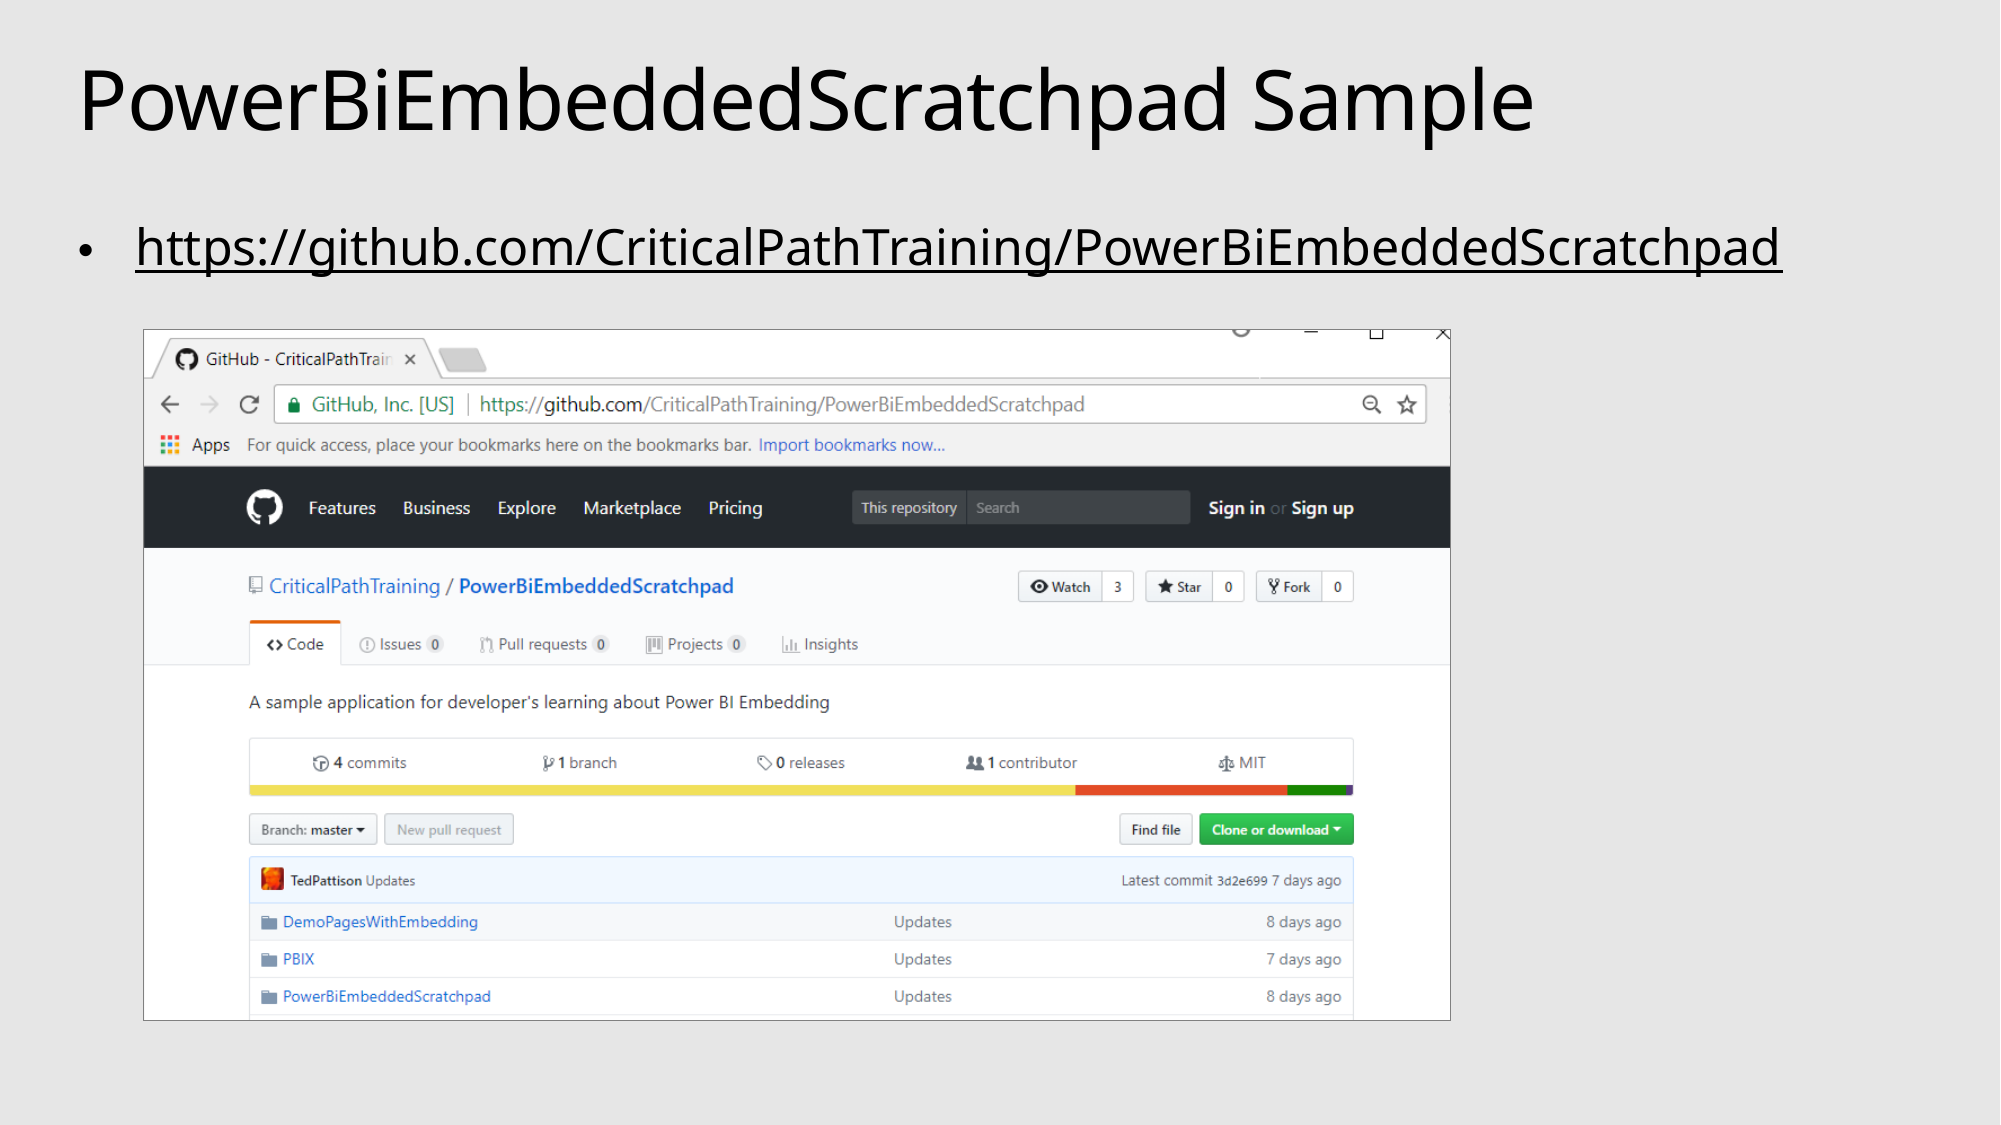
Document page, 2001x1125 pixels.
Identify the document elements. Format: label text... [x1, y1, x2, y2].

list https://github.com/CriticalPathTraining/PowerBiEmbeddedScratchpad [77, 215, 1887, 277]
title PowerBiEmbeddedScratchpad Sample [77, 47, 1887, 149]
picture [142, 329, 1451, 1021]
